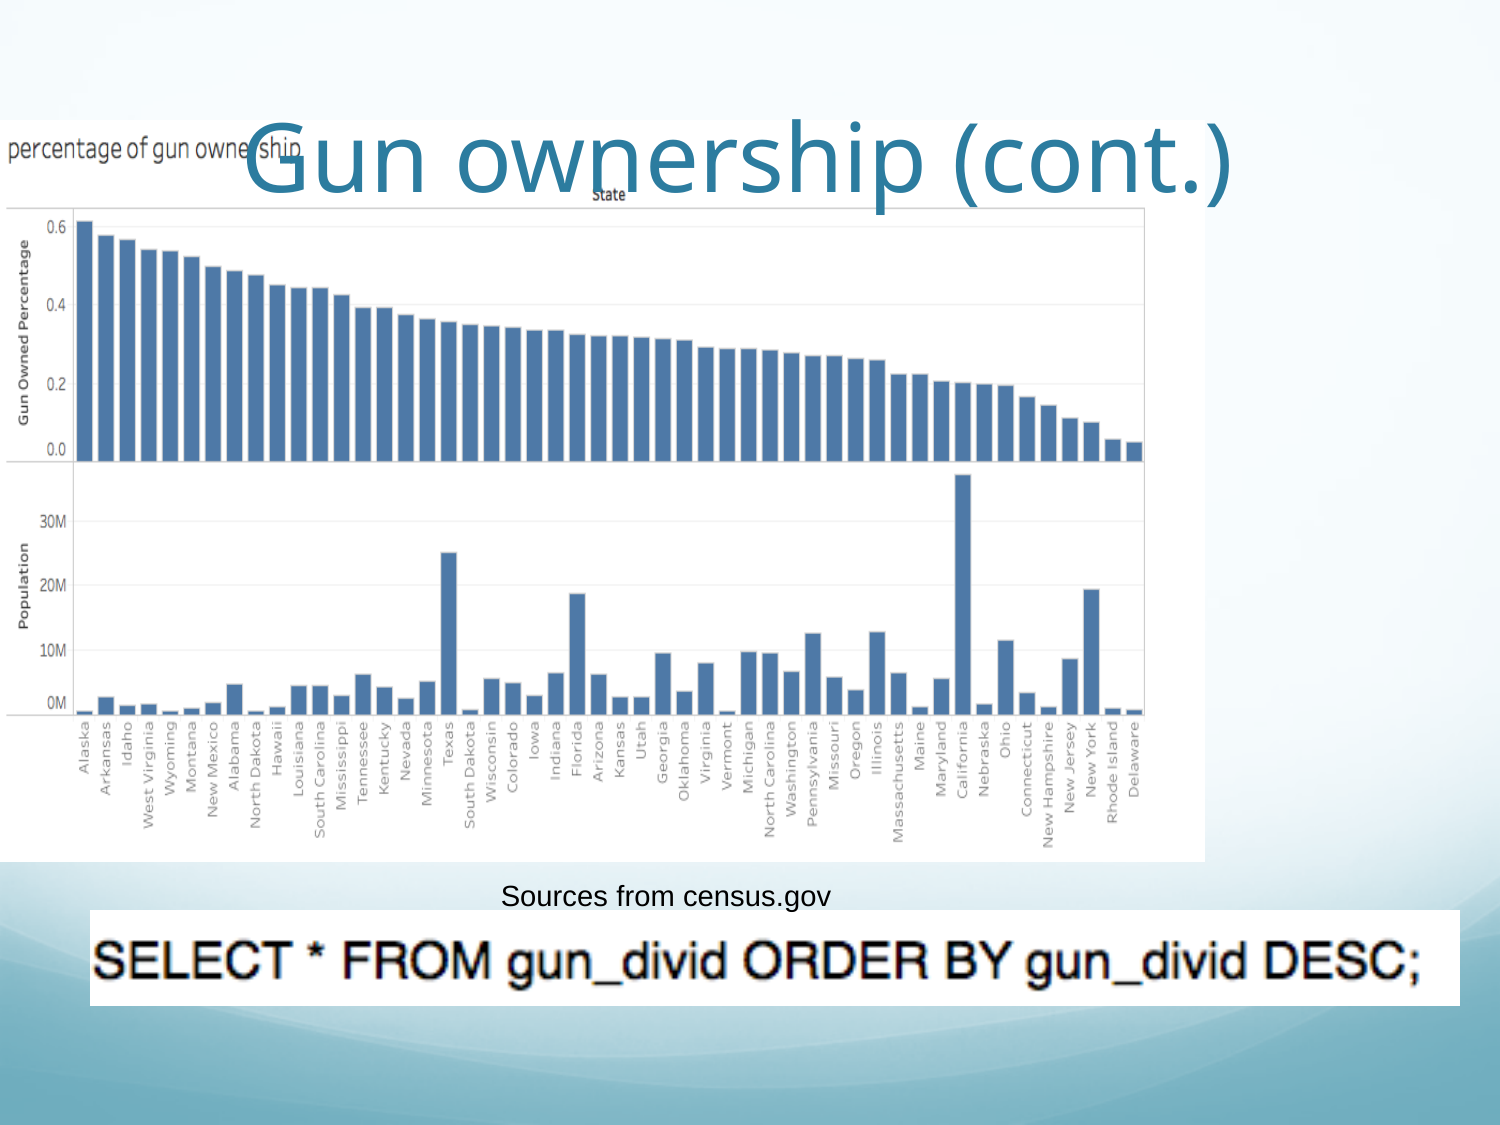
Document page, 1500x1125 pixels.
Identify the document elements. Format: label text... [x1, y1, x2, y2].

title Gun ownership (cont.) [90, 0, 1410, 220]
text_box Sources from census.gov [485, 861, 1442, 909]
picture [0, 0, 1500, 1125]
